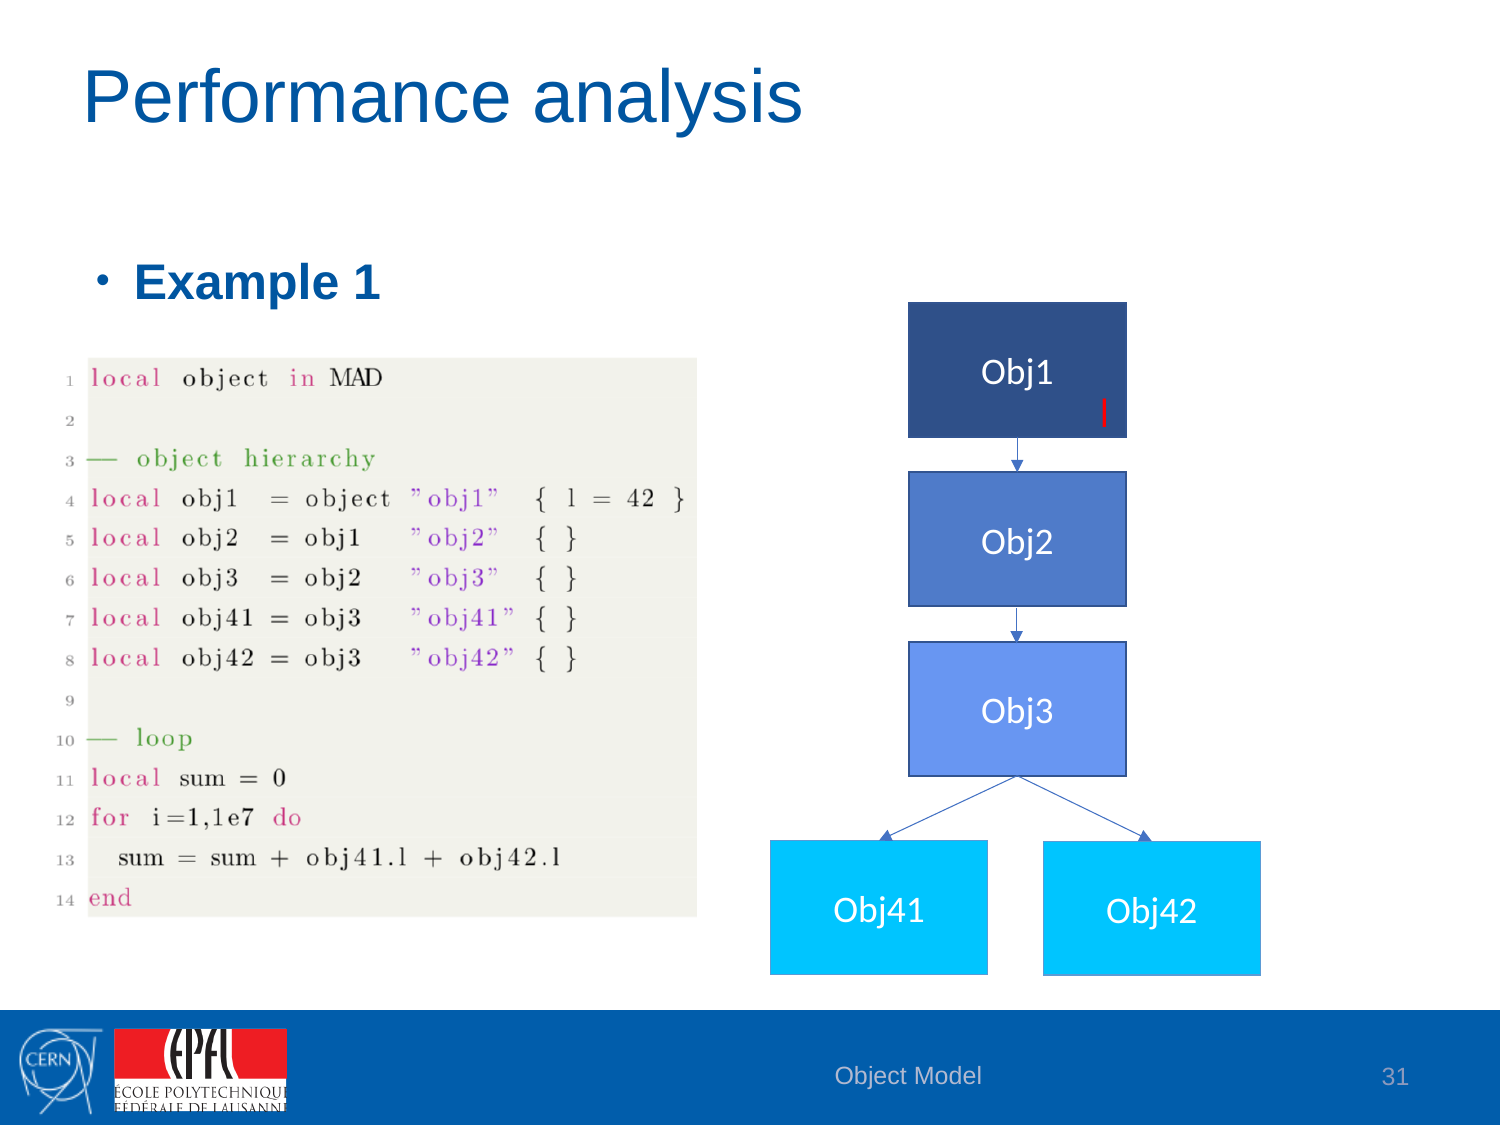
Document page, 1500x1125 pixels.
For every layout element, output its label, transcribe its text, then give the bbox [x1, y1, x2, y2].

slide_number 31 [1342, 1045, 1425, 1105]
list Example 1 [75, 181, 1425, 984]
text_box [770, 302, 1261, 976]
title Performance analysis [75, 38, 1425, 146]
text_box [113, 1028, 288, 1112]
footer Object Model [507, 1044, 1310, 1104]
picture [47, 336, 697, 951]
